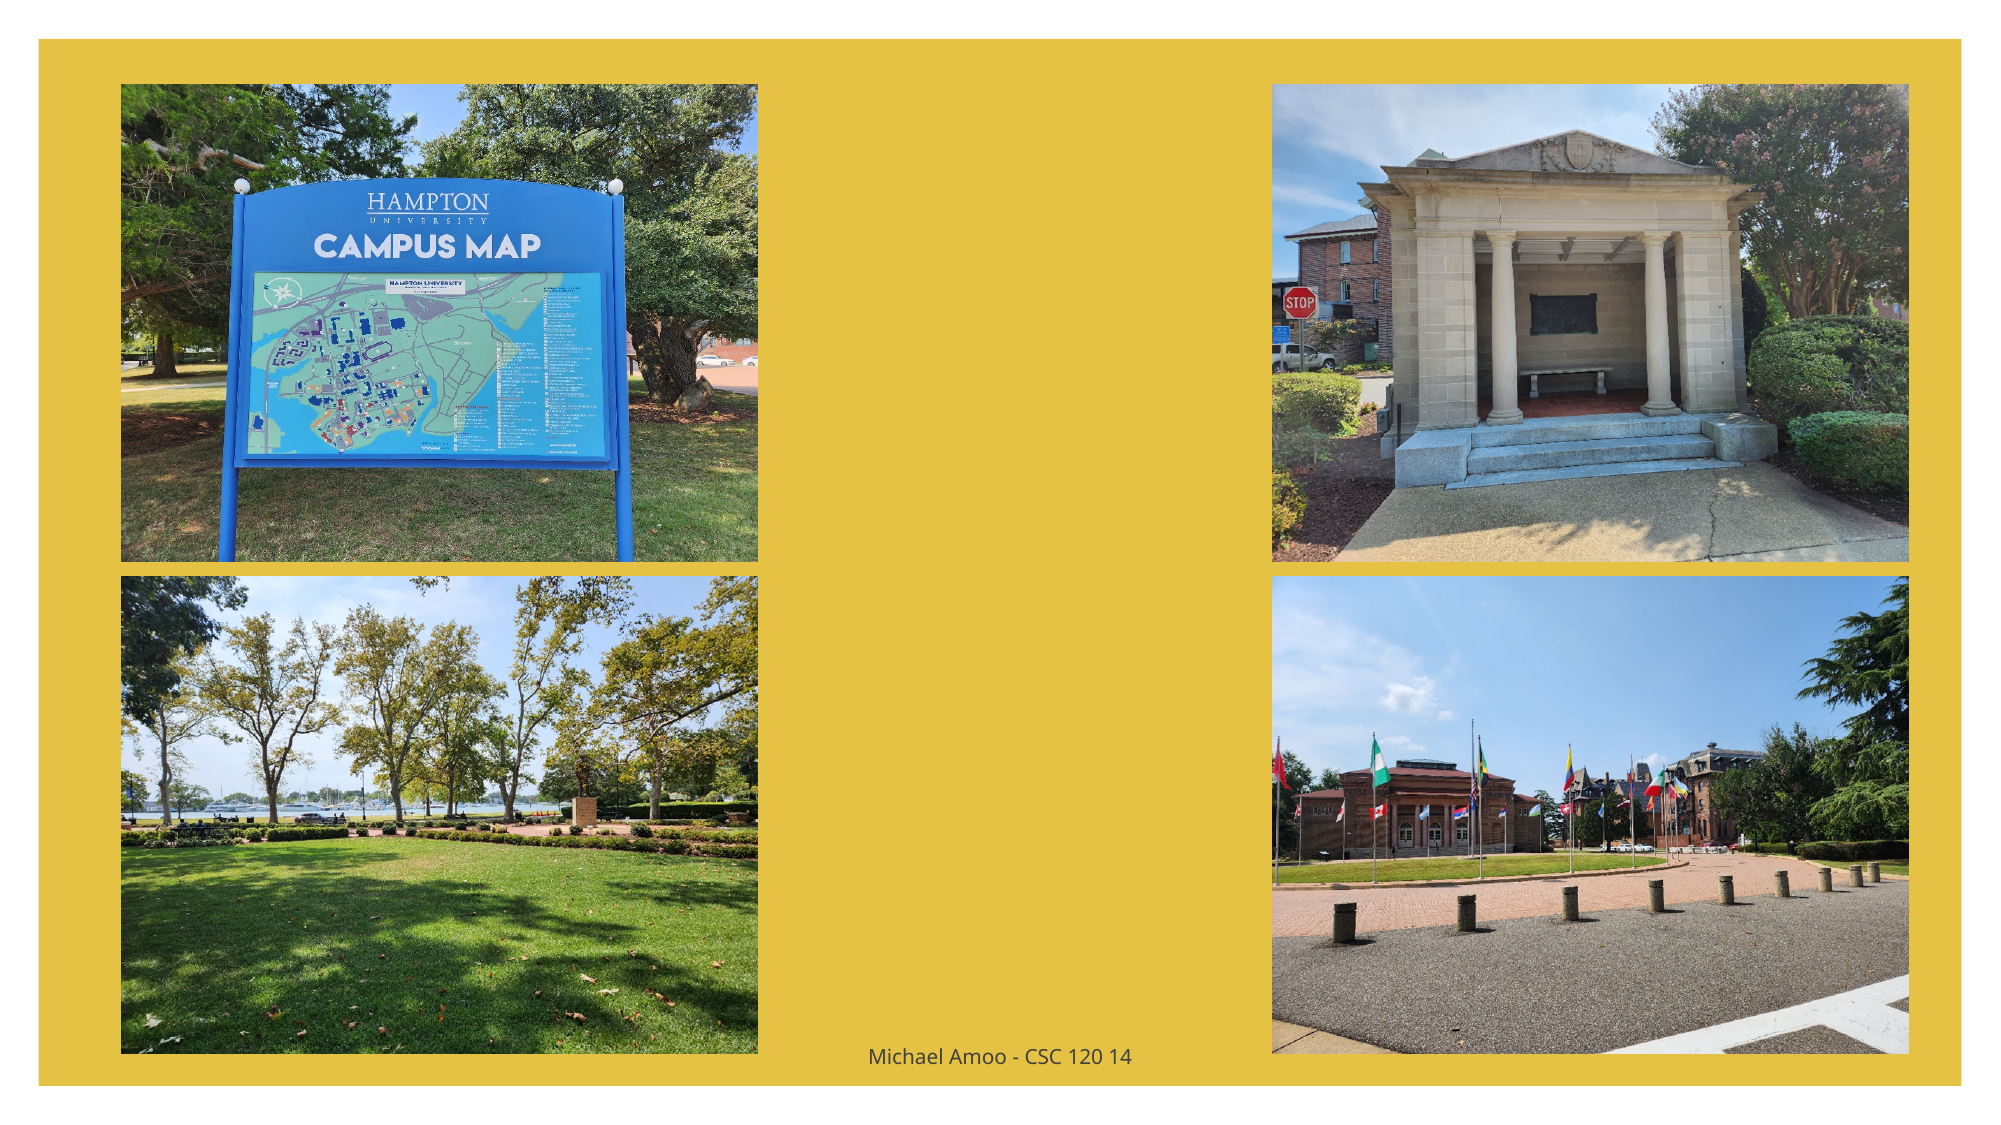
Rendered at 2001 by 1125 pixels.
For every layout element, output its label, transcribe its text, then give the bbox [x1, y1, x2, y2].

picture [121, 576, 758, 1054]
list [121, 84, 758, 562]
picture [1272, 84, 1909, 562]
picture [1272, 576, 1909, 1054]
footer Michael Amoo - CSC 120 14 [572, 1034, 1428, 1080]
